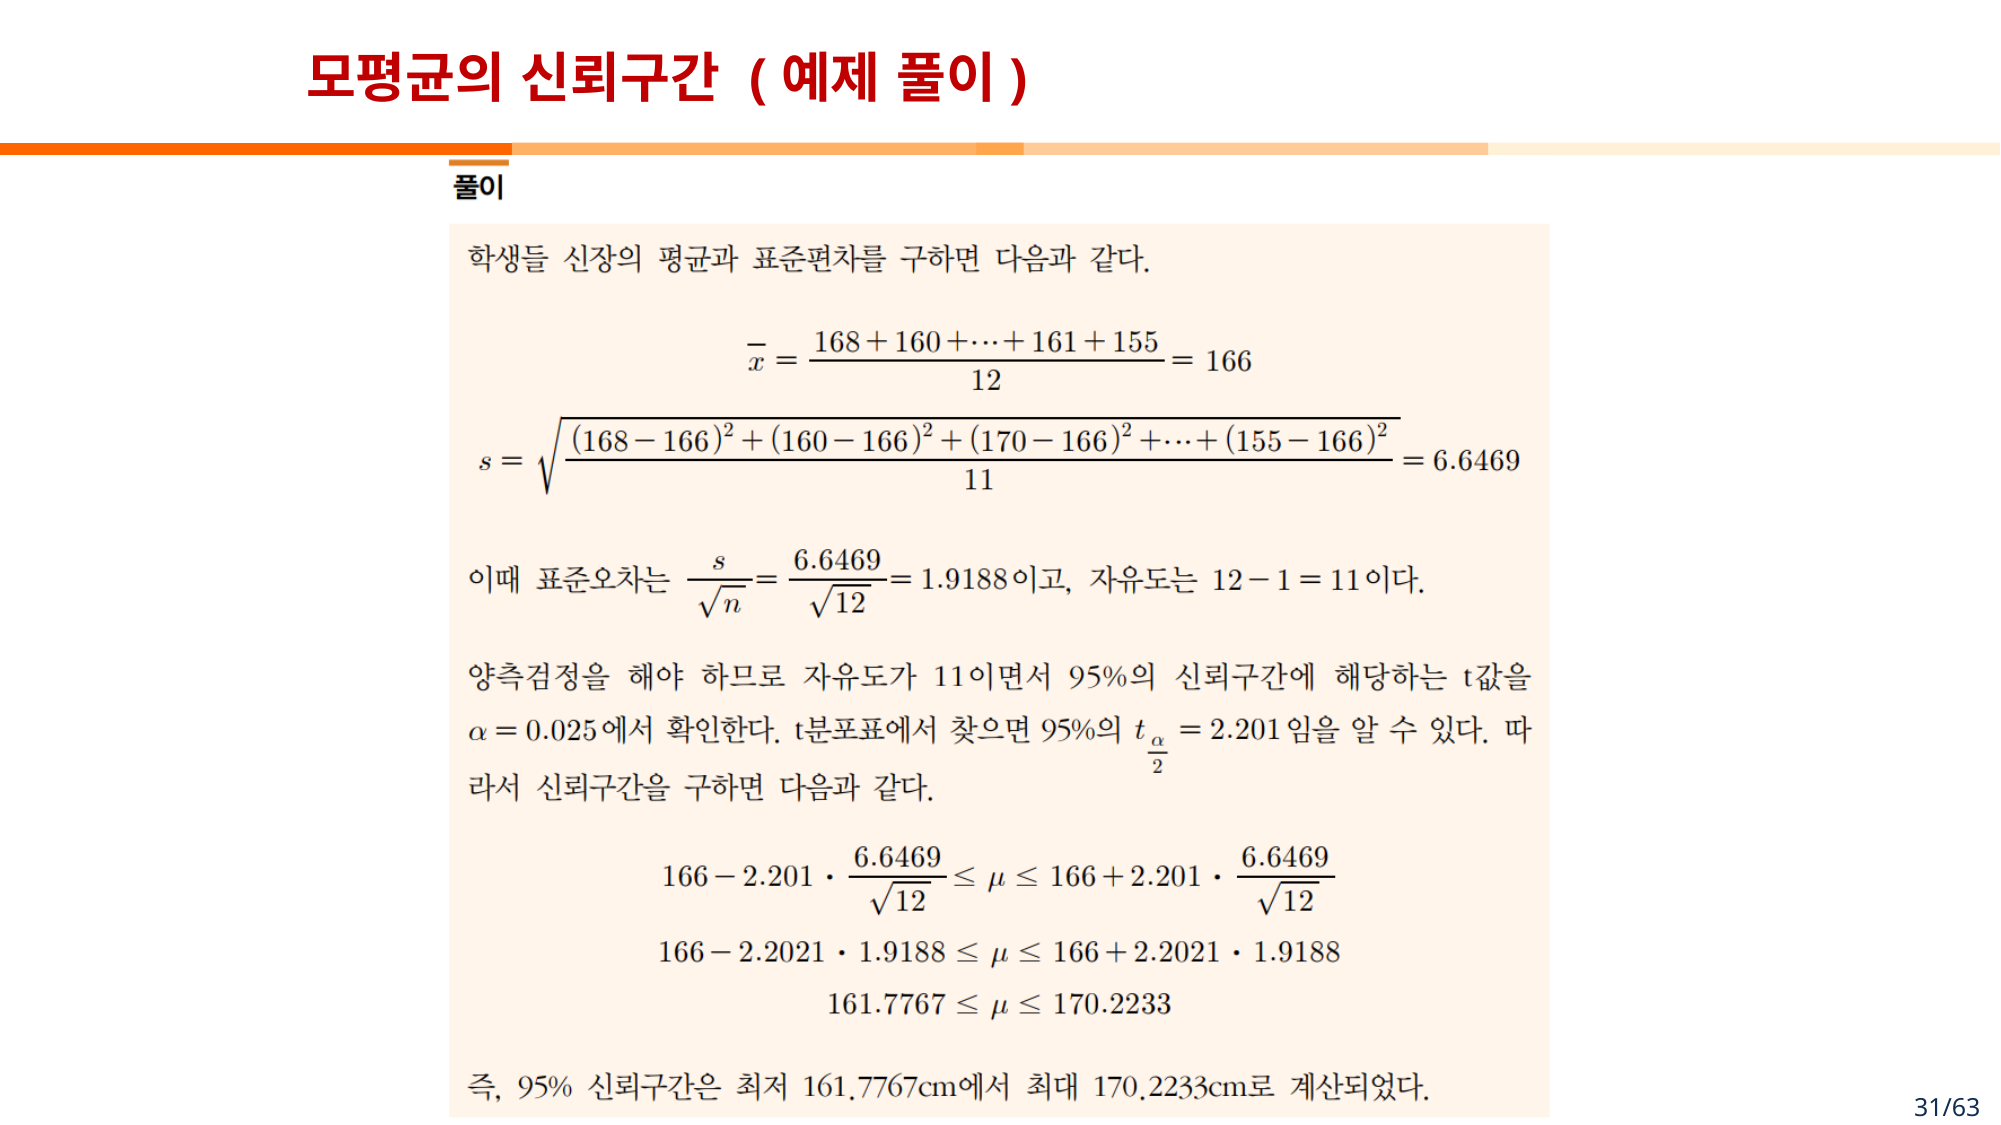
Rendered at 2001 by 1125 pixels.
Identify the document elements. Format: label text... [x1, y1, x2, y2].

picture [448, 155, 1552, 1122]
title 모평균의 신뢰구간 (예제 풀이) [291, 31, 1709, 122]
